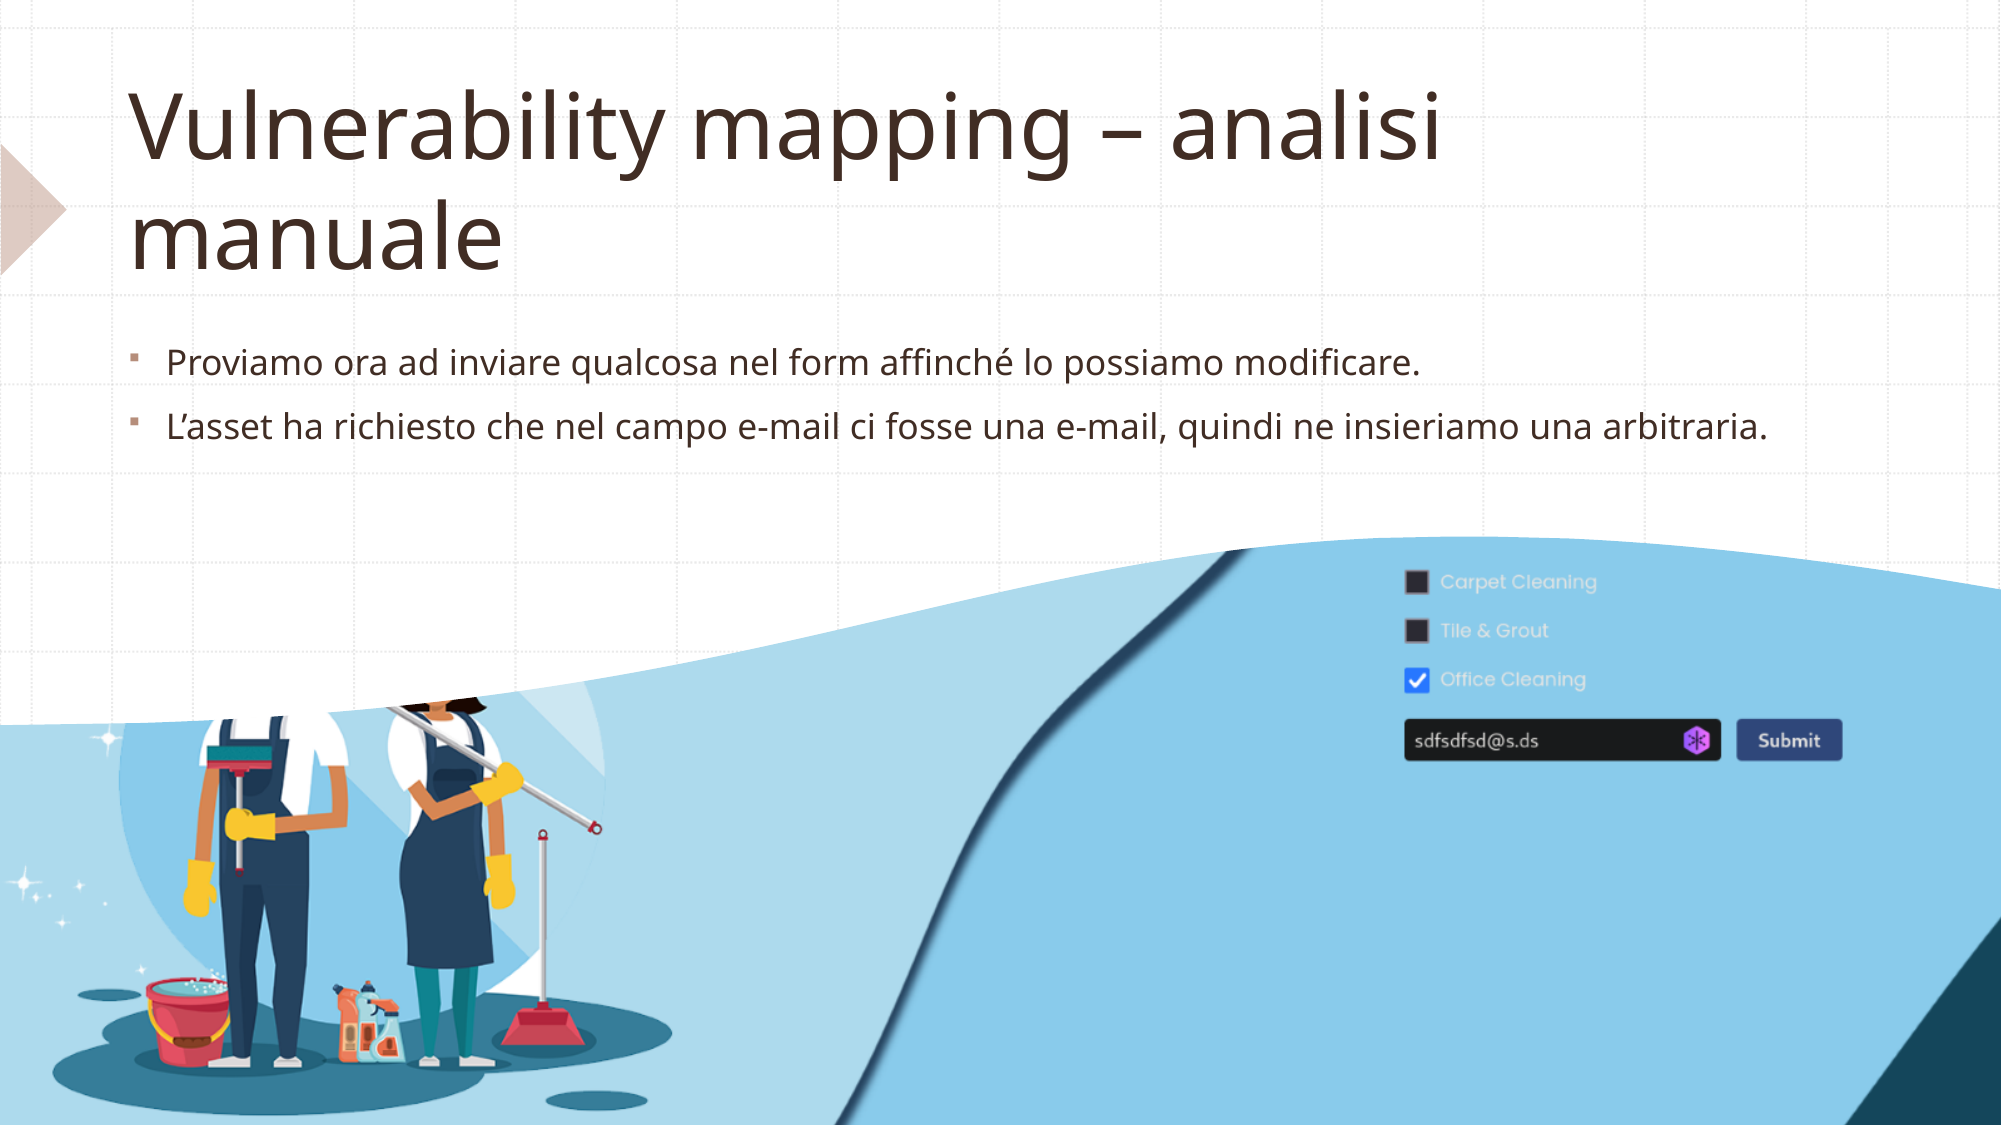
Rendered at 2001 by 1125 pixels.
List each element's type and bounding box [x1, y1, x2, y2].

picture [0, 536, 2001, 1125]
text_box [0, 0, 2000, 536]
